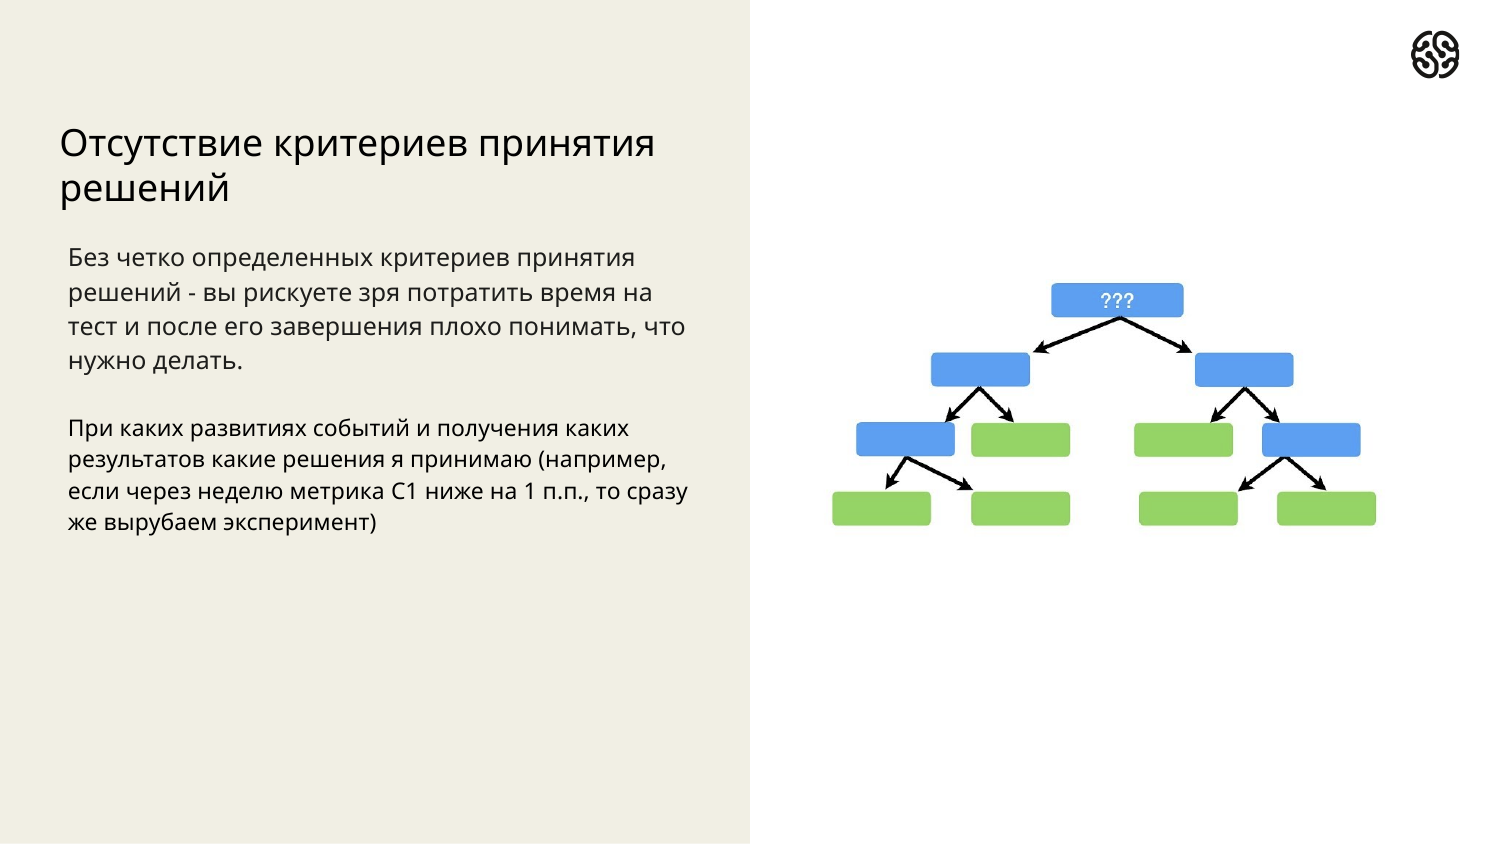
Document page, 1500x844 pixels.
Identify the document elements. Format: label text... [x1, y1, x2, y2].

picture [777, 279, 1473, 548]
text_box Отсутствие критериев принятия решений [59, 118, 750, 193]
picture [1411, 30, 1460, 79]
text_box Без четко определенных критериев принятия решений - вы рискуете зря потратить время на тест и после его завершения плохо понимать, что нужно делать. При каких развитиях событий и получения каких результатов какие решения я принимаю (например, если через неделю метрика C1 ниже на 1 п.п., то сразу же вырубаем эксперимент) [67, 236, 700, 605]
